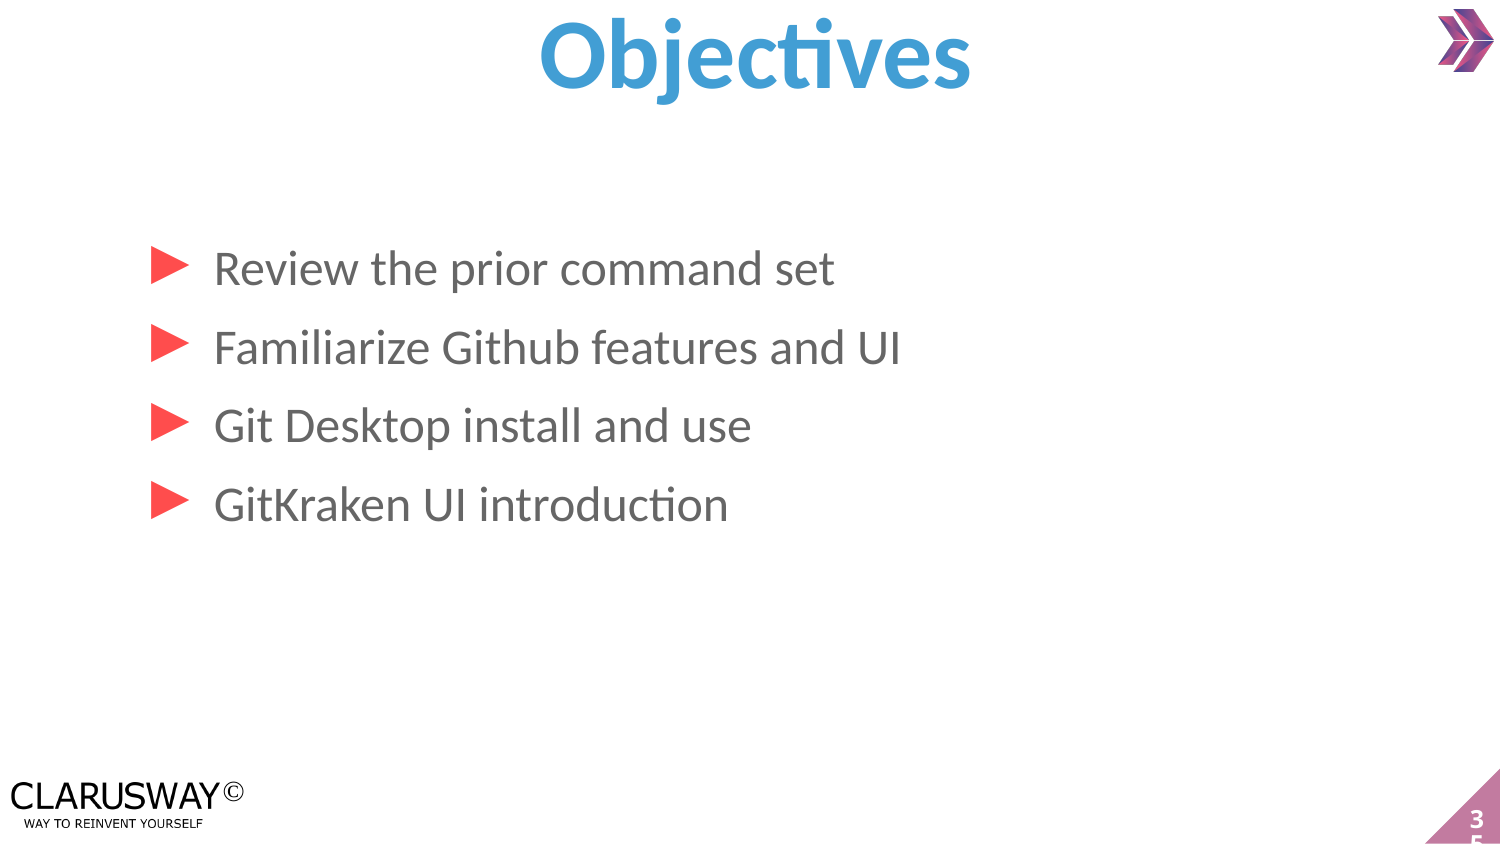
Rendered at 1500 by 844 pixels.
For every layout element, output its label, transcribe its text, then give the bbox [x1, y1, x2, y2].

slide_number ‹#› [1469, 804, 1494, 838]
picture [11, 782, 220, 828]
picture [1438, 9, 1494, 72]
subtitle Review the prior command set Familiarize Github features and UI Git Desktop install and use GitKraken UI introduction [138, 229, 1426, 645]
title Objectives [207, 0, 1305, 108]
